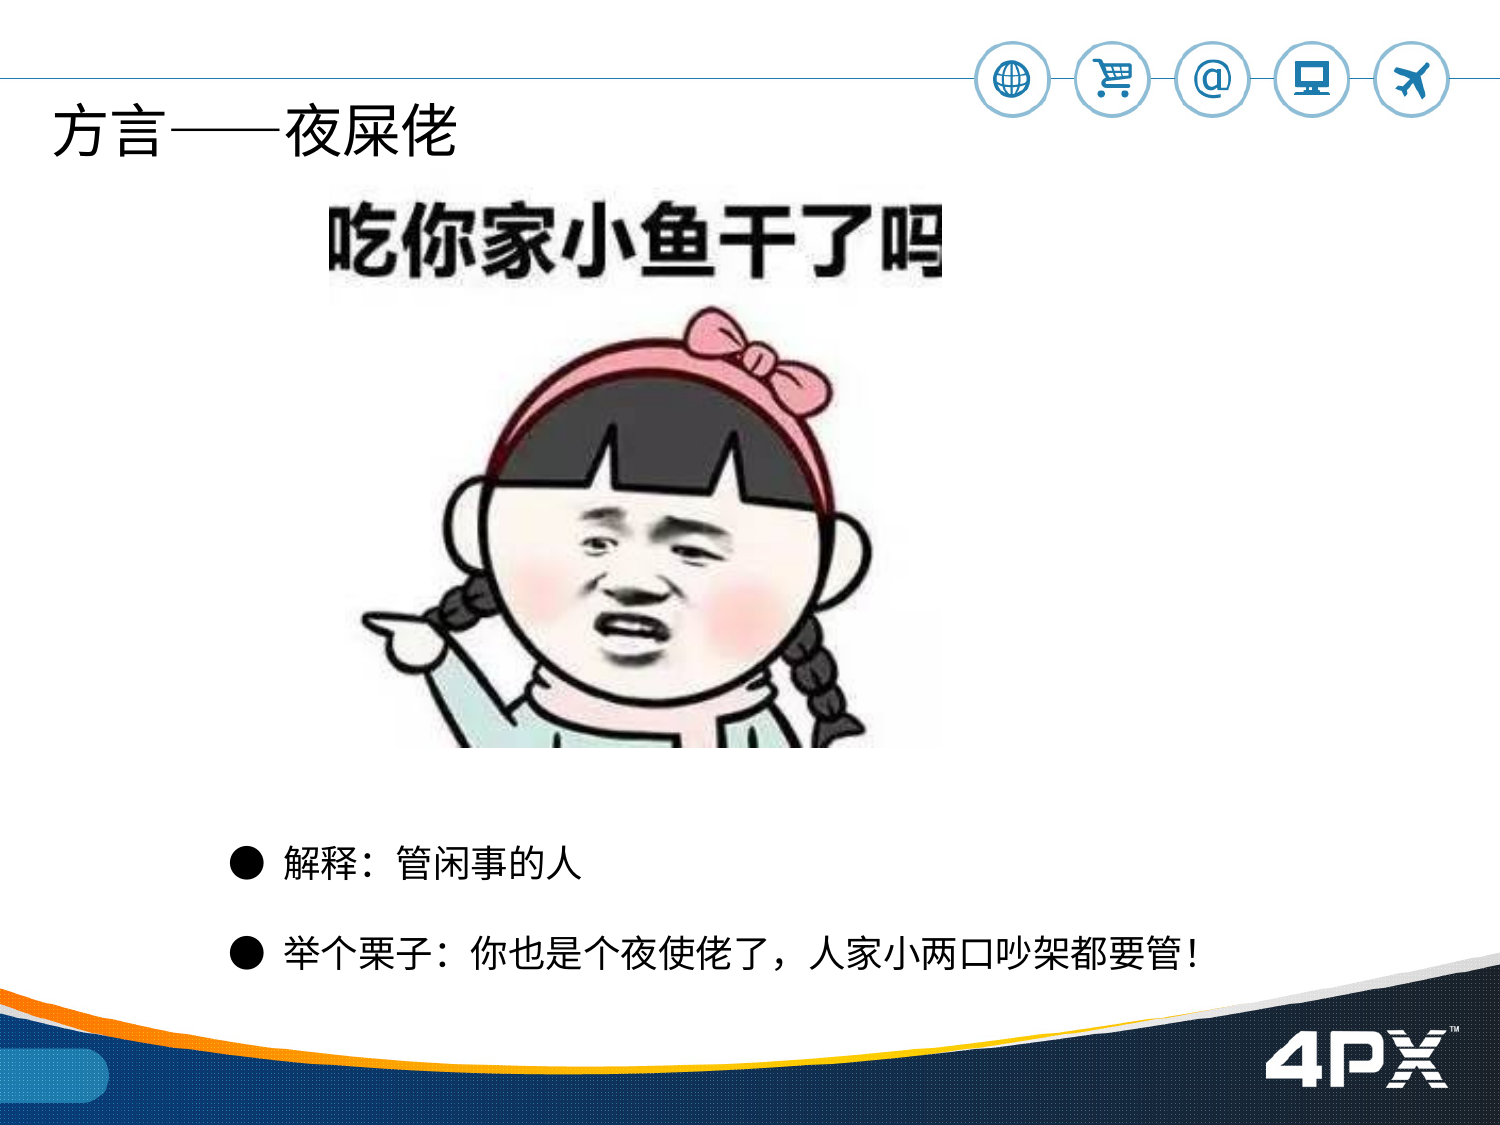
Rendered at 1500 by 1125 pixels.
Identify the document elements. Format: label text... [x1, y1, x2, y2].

picture [0, 0, 1500, 1125]
text_box ● 解释：管闲事的人 ● 举个栗子：你也是个夜使佬了，人家小两口吵架都要管！ [213, 832, 1287, 983]
text_box 方言——夜屎佬 [36, 35, 1387, 223]
